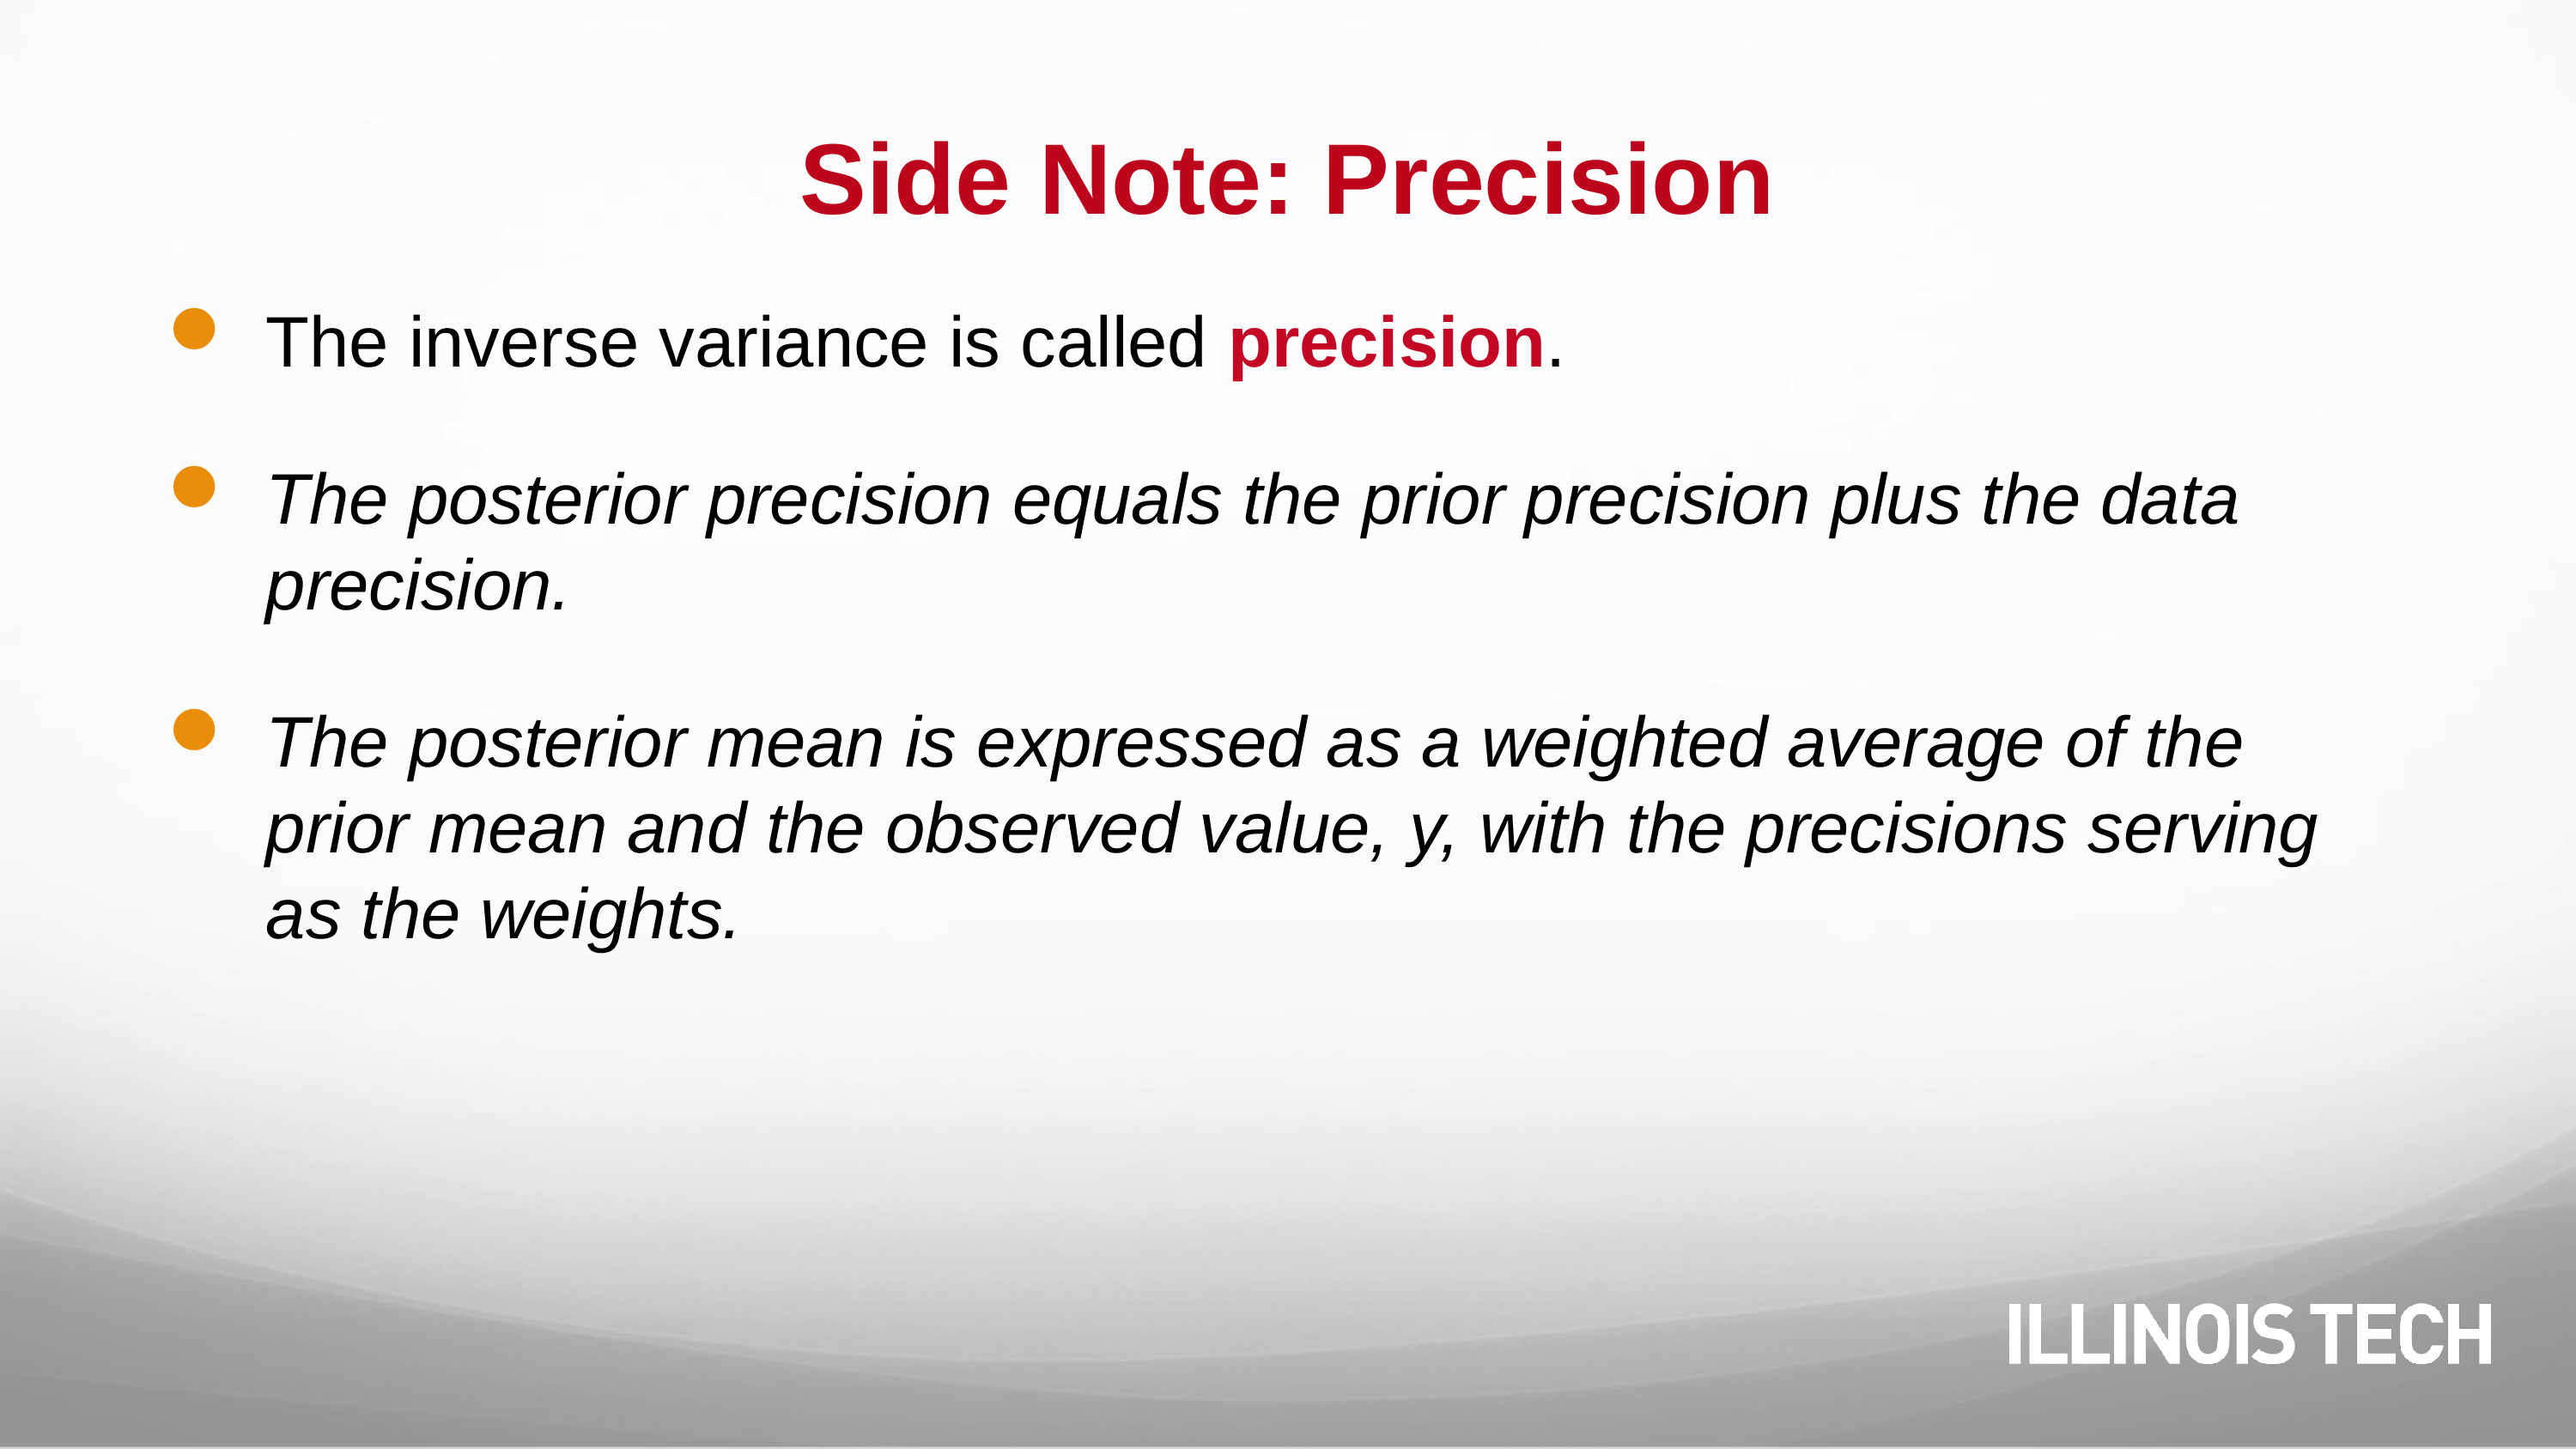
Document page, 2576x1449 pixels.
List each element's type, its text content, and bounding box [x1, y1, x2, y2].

title Side Note: Precision [155, 22, 2421, 241]
picture [0, 0, 2576, 1449]
list The inverse variance is called precision. The posterior precision equals the prior precision plus the data precision. The posterior mean is expressed as a weighted average of the prior mean and the observed value, y, with the precisions serving as the weights. [155, 288, 2421, 1259]
